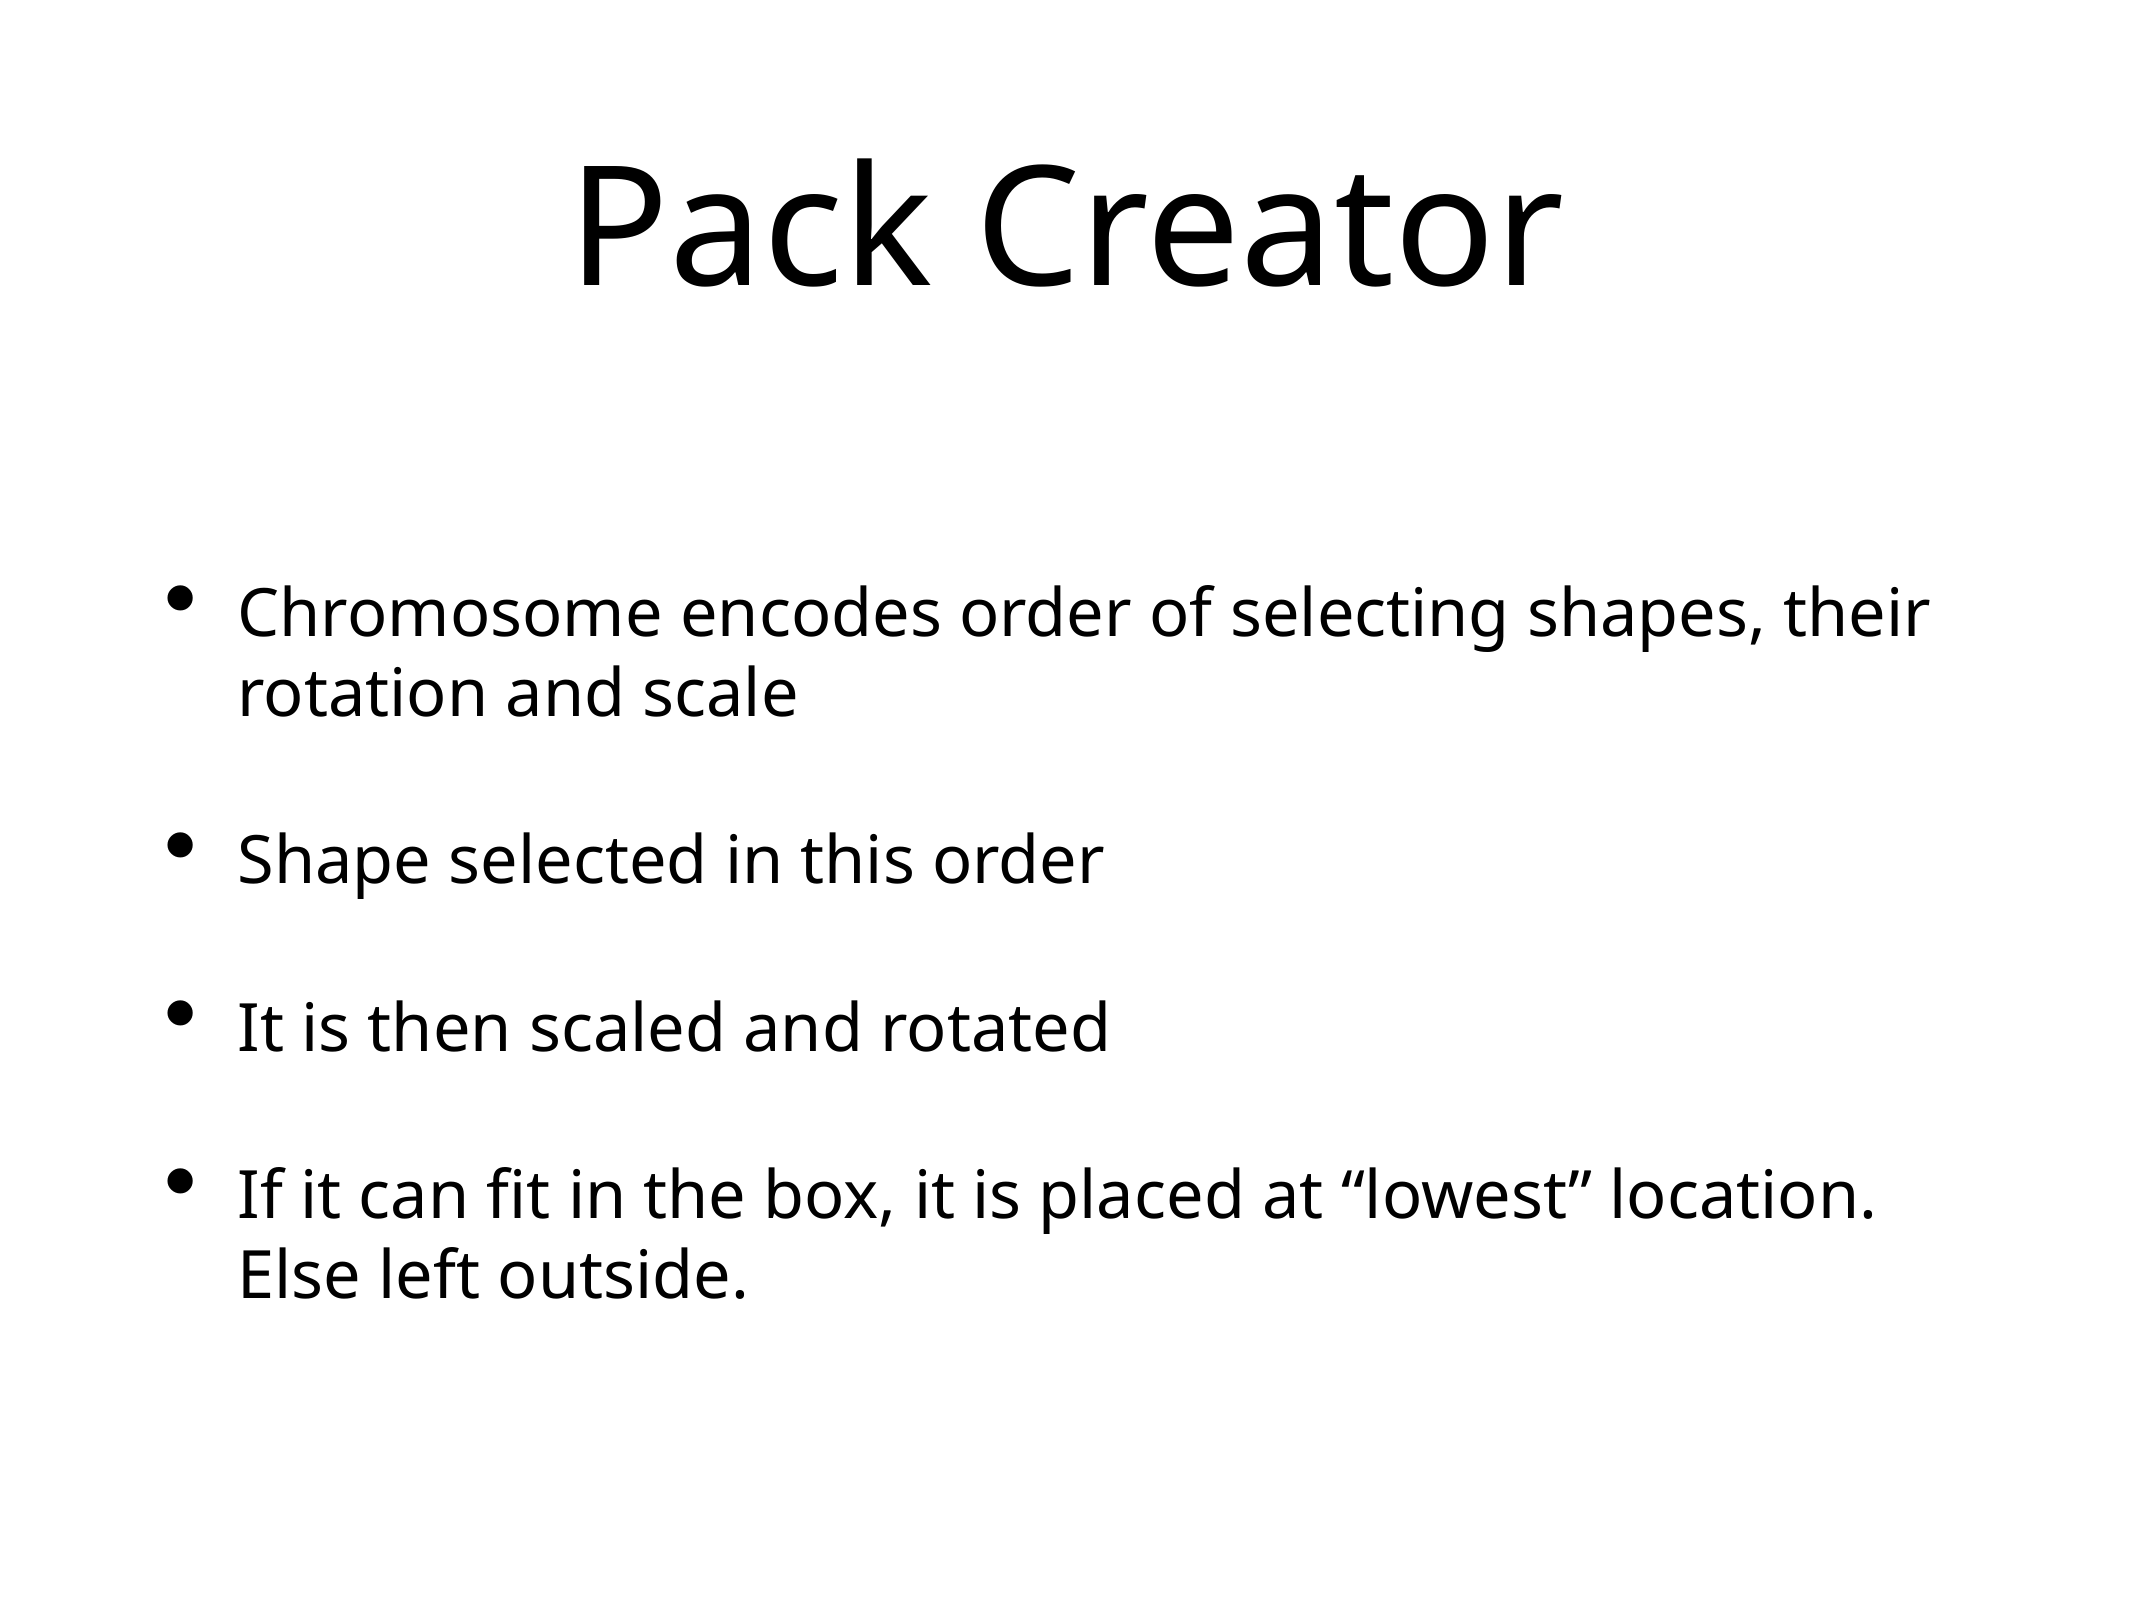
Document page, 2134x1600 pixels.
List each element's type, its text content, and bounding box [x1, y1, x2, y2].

title Pack Creator [155, 41, 1978, 397]
list Chromosome encodes order of selecting shapes, their rotation and scale Shape selected in this order It is then scaled and rotated If it can fit in the box, it is placed at “lowest” location. Else left outside. [155, 424, 1978, 1457]
